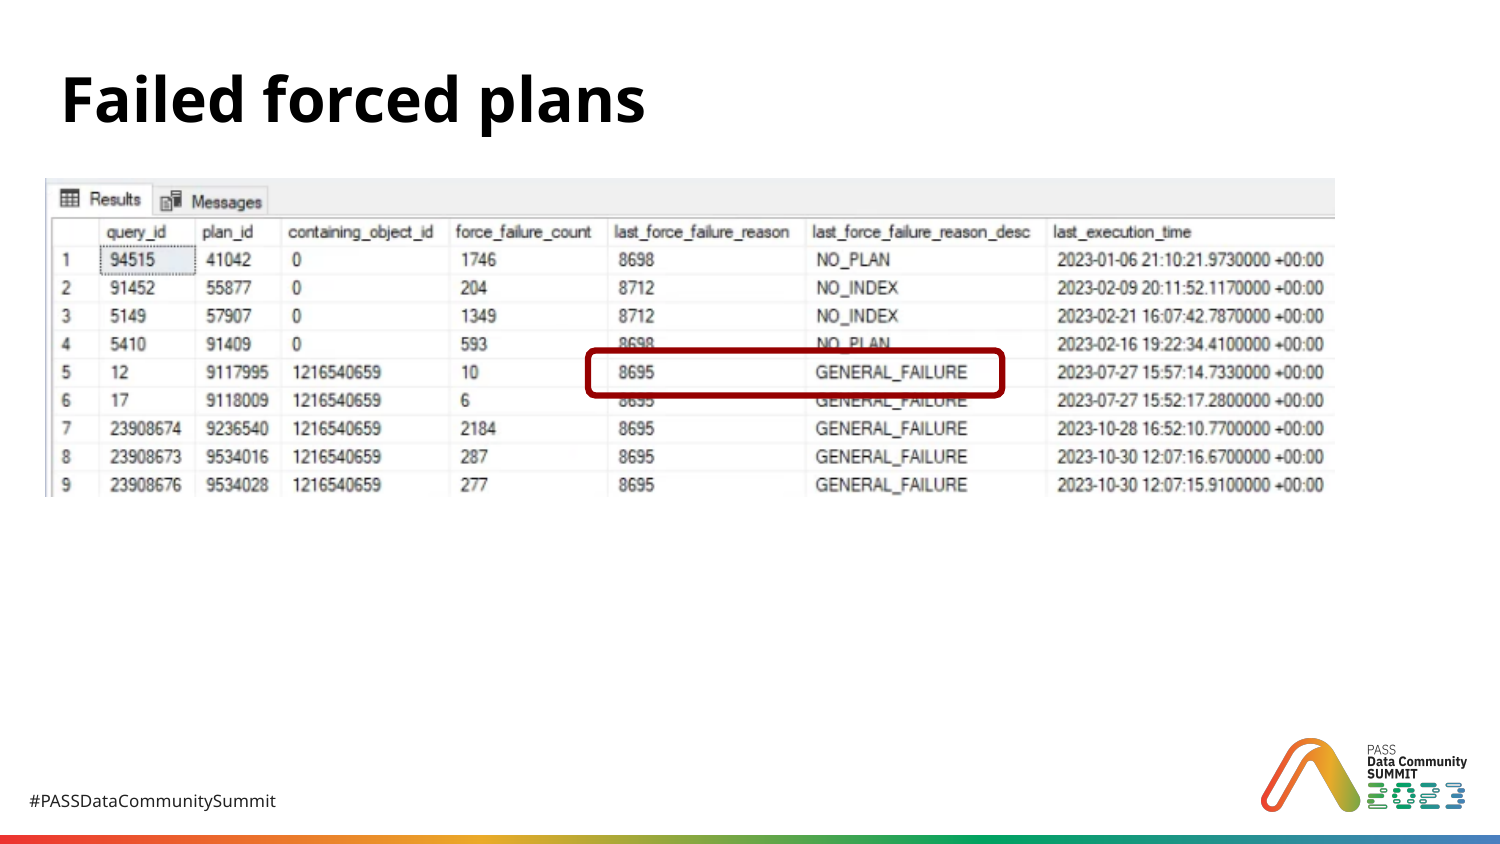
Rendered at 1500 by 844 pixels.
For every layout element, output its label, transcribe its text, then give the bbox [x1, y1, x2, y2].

title Failed forced plans [45, 60, 1205, 178]
picture [45, 178, 1335, 497]
picture [1261, 738, 1467, 812]
picture [0, 835, 1500, 844]
